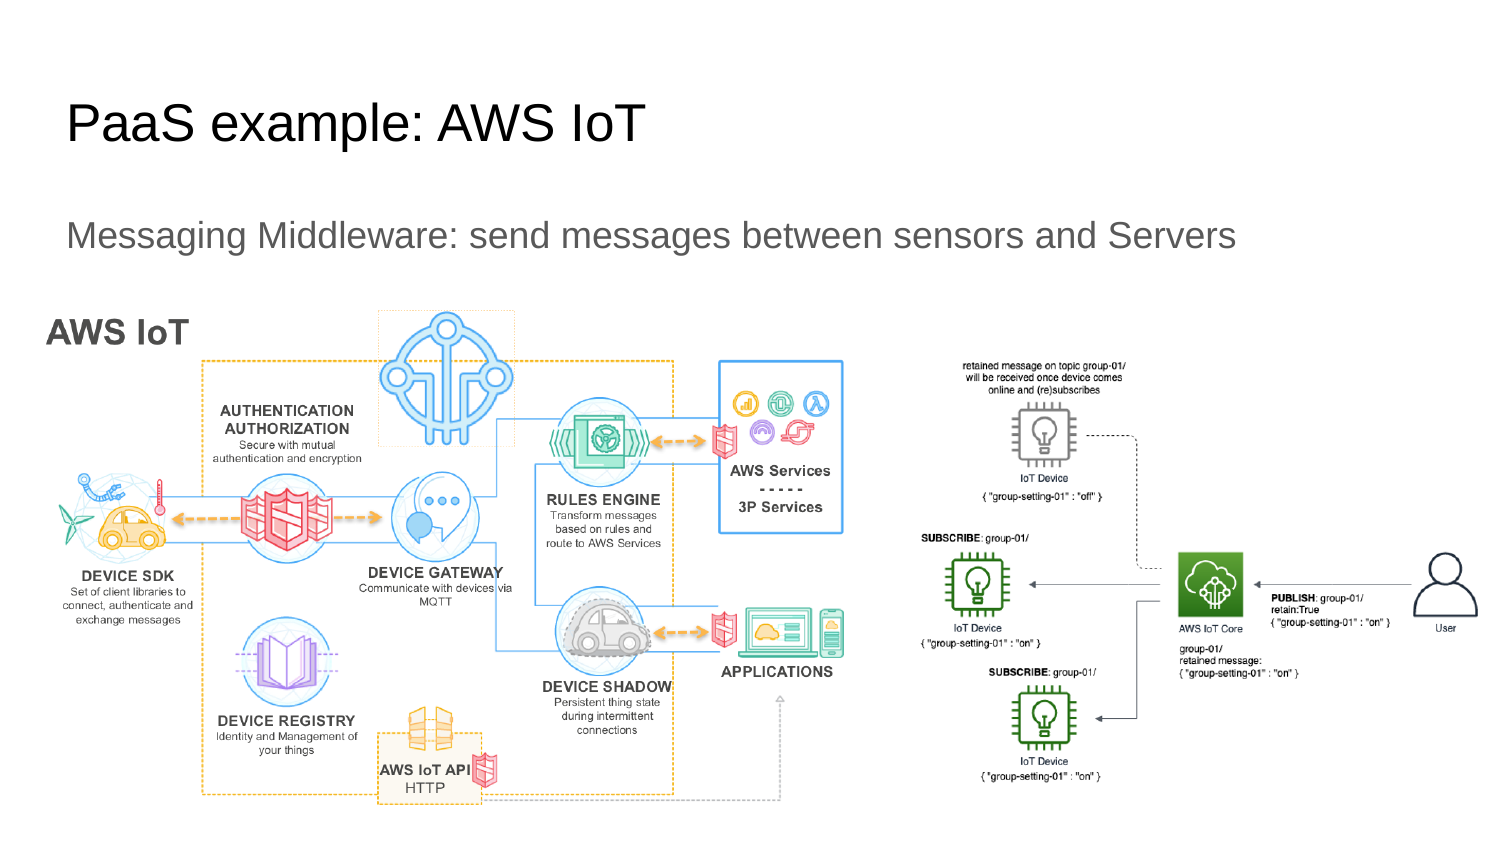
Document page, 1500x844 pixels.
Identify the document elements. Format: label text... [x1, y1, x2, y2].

title PaaS example: AWS IoT [51, 72, 1449, 167]
picture [19, 295, 1500, 807]
list Messaging Middleware: send messages between sensors and Servers [51, 189, 1449, 322]
